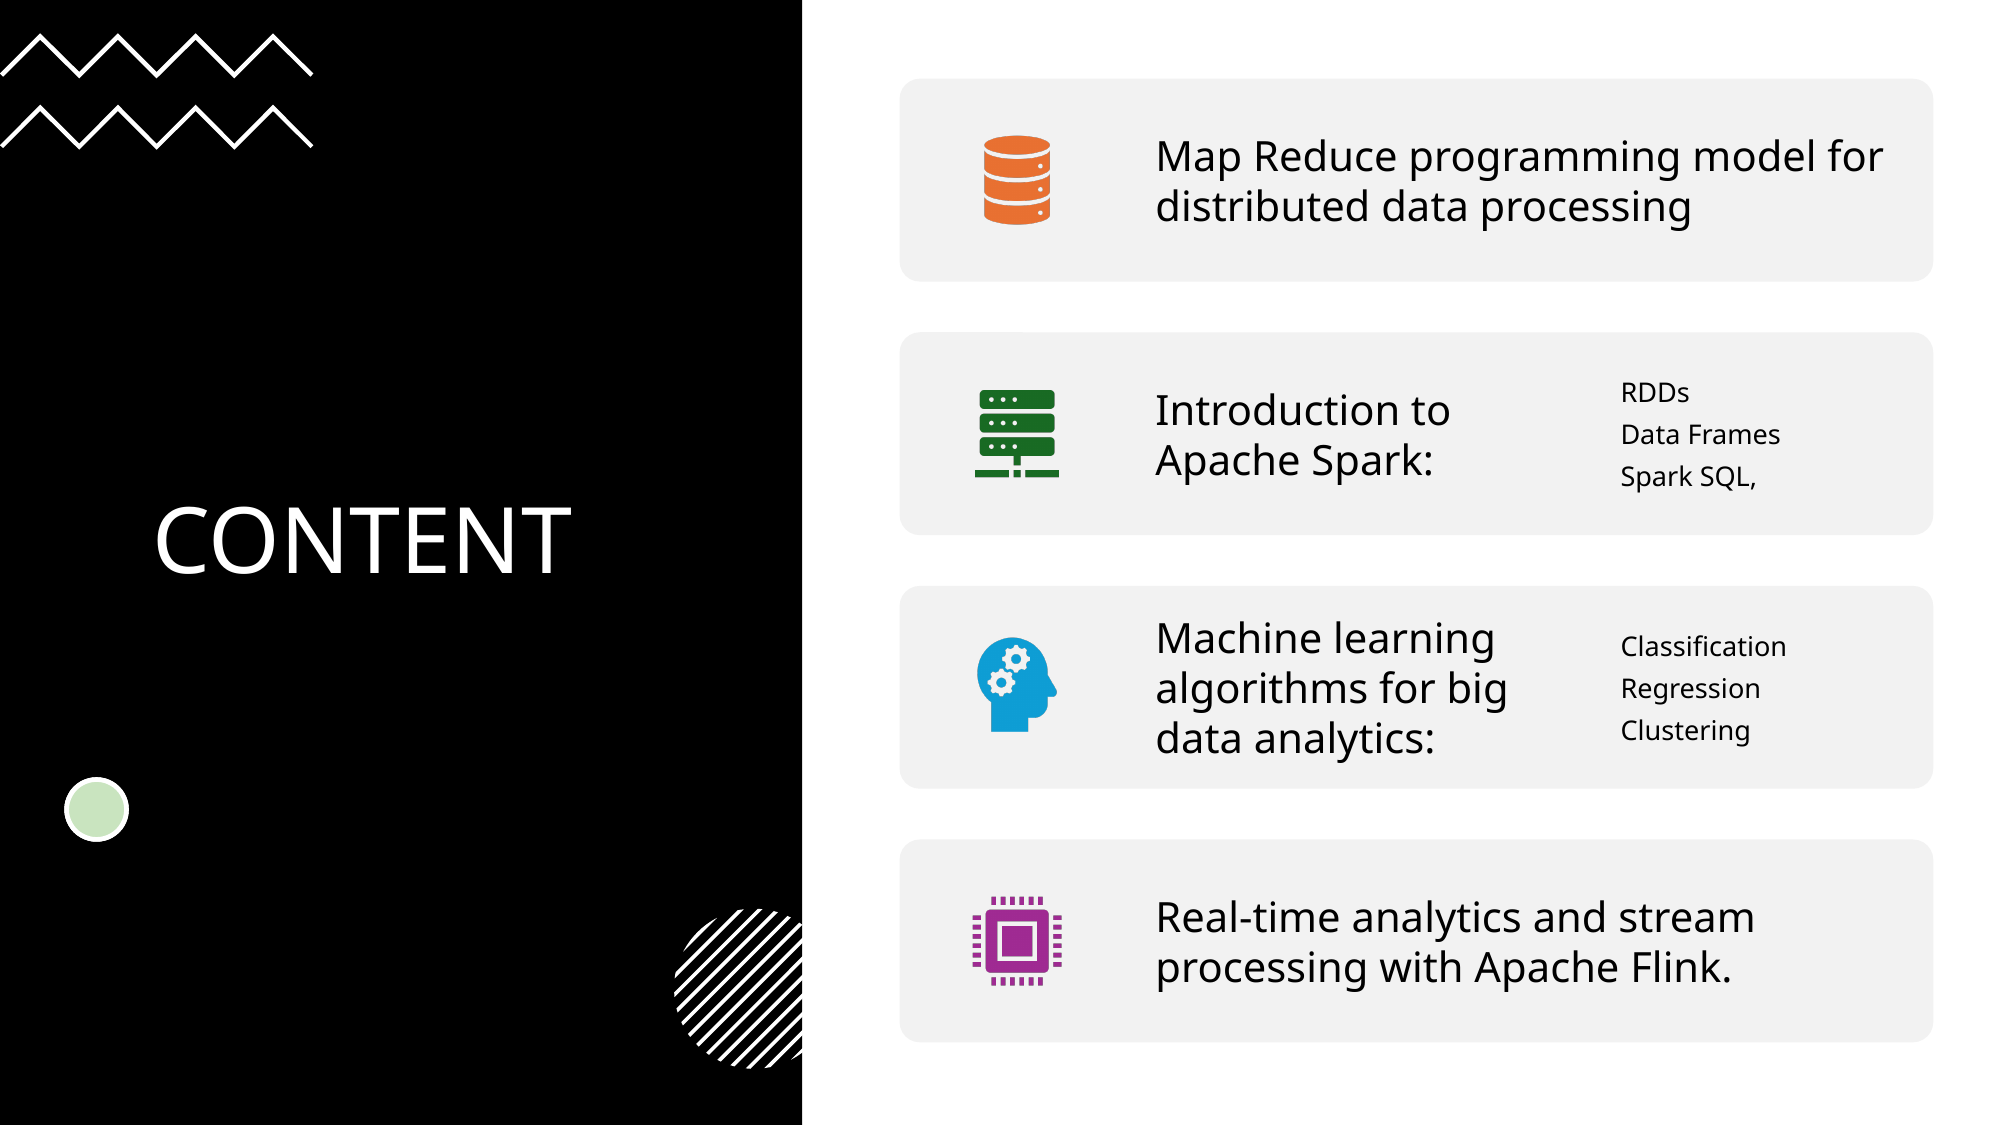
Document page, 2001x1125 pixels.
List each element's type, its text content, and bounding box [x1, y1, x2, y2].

text_box [65, 777, 129, 841]
title CONTENT [137, 196, 663, 892]
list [899, 77, 1934, 1044]
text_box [0, 32, 314, 151]
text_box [673, 908, 835, 1070]
text_box [0, 0, 804, 1125]
text_box [804, 0, 2000, 1125]
